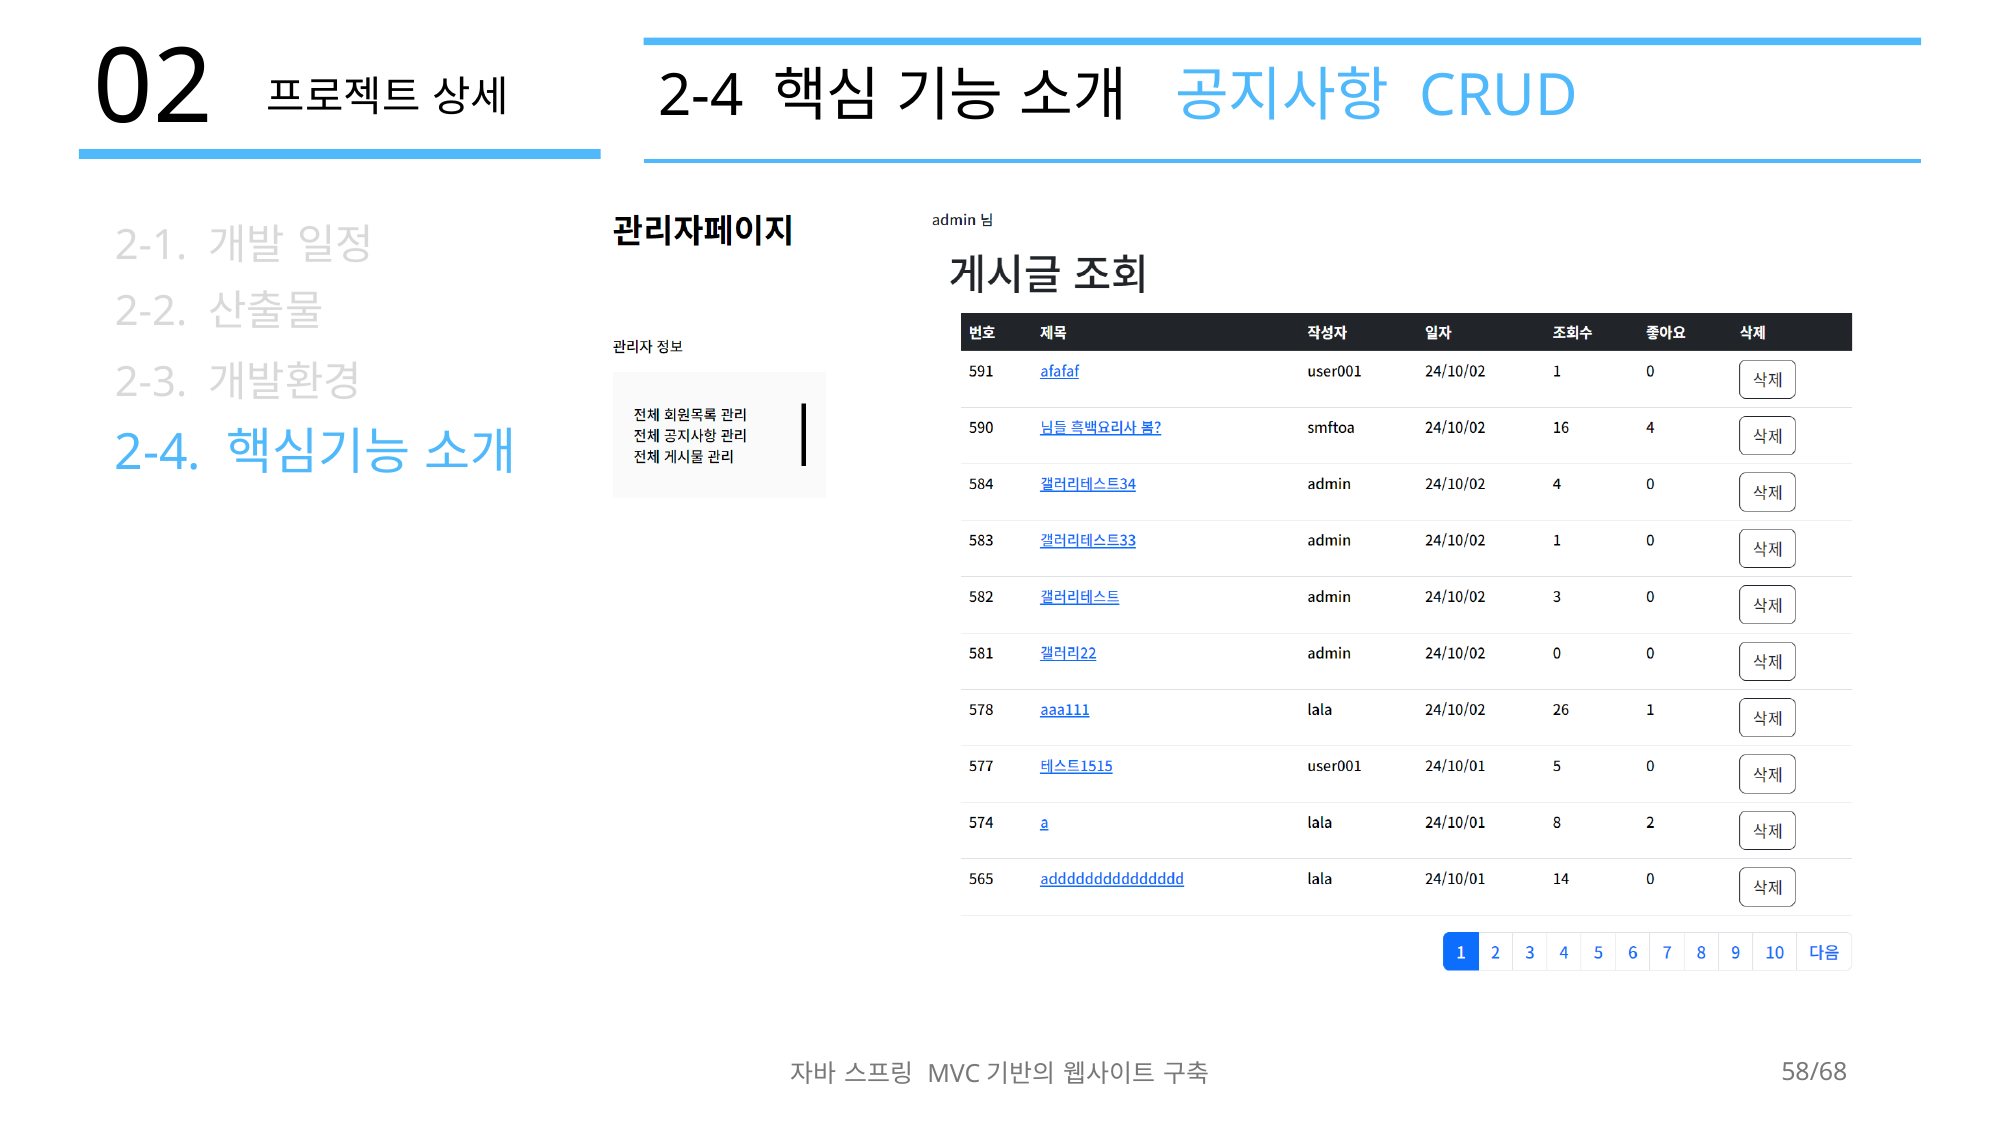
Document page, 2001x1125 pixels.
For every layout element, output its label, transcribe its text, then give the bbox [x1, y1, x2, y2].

footer 자바 스프링 MVC기반의 웹사이트 구축 [662, 1042, 1338, 1103]
text_box 2-4 핵심 기능 소개 공지사항 CRUD [643, 45, 1850, 148]
picture [592, 187, 1886, 985]
slide_number 58 [1412, 1042, 1863, 1103]
